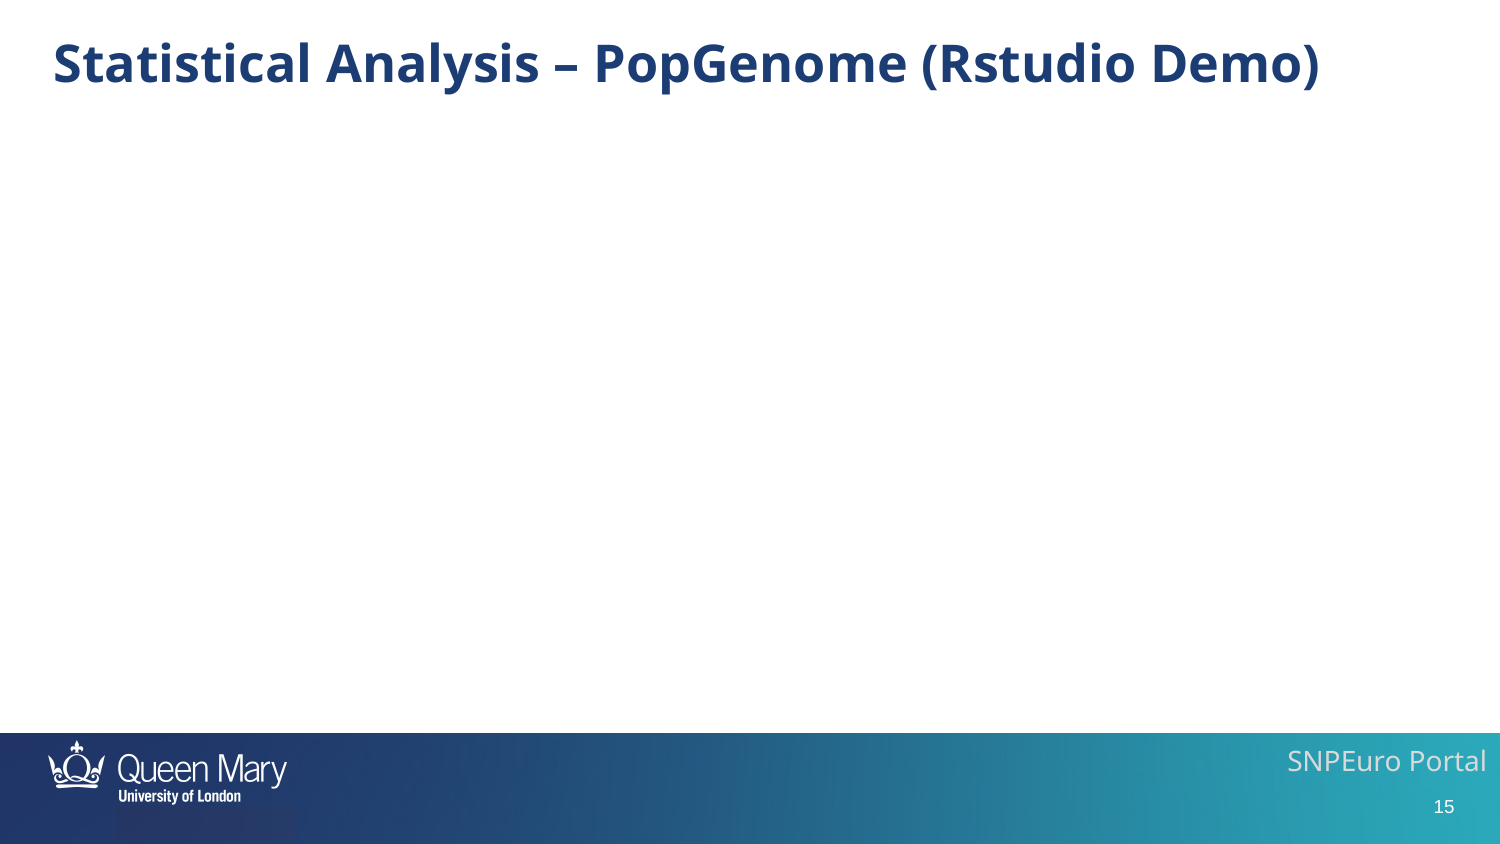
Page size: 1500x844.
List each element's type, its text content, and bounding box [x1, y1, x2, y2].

list Statistical Analysis – PopGenome (Rstudio Demo) [38, 30, 1462, 98]
text_box SNPEuro Portal [1272, 735, 1500, 785]
picture [0, 733, 1500, 844]
